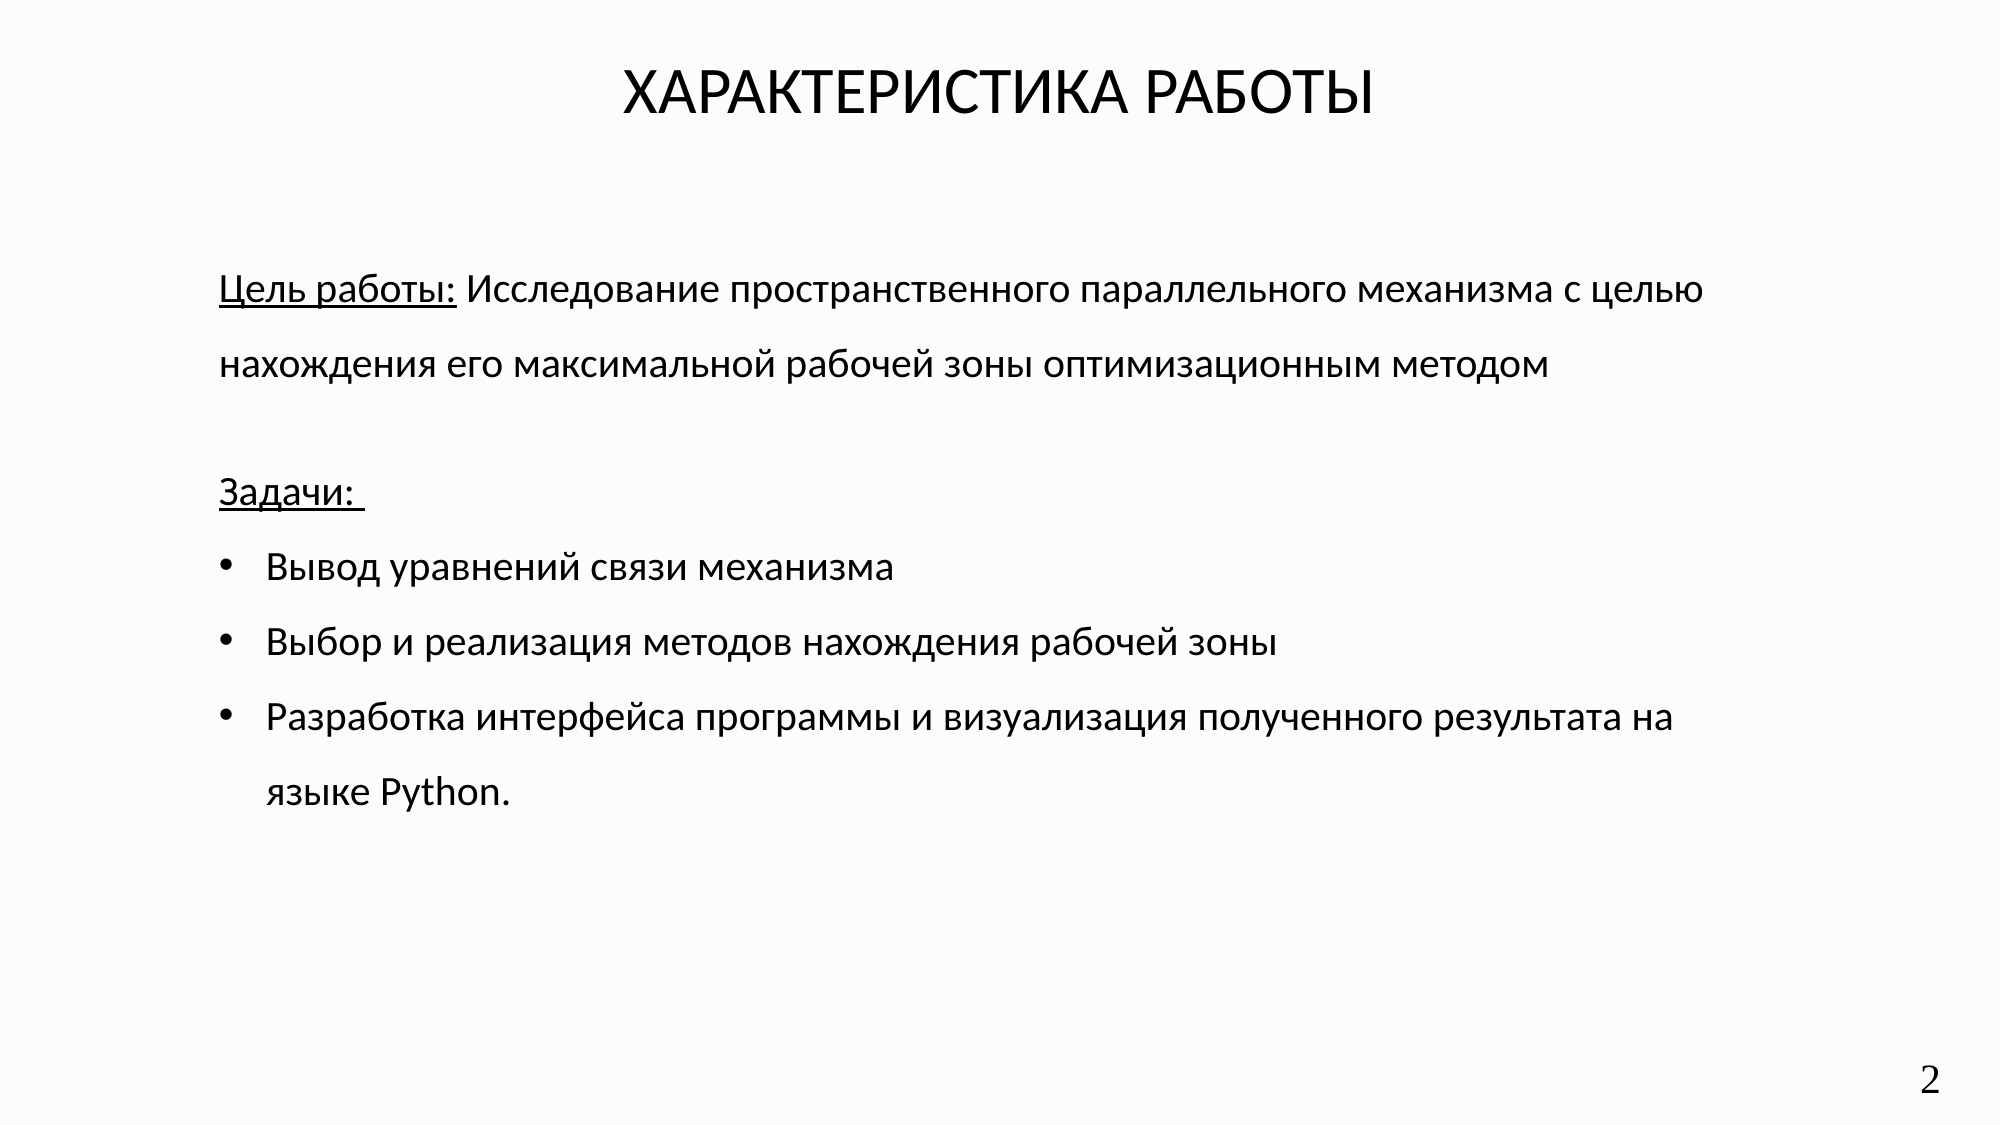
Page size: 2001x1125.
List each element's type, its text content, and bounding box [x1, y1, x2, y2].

text_box Задачи: Вывод уравнений связи механизма Выбор и реализация методов нахождения рабочей зоны Разработка интерфейса программы и визуализация полученного результата на языке Python. [204, 431, 1714, 822]
text_box Цель работы: Исследование пространственного параллельного механизма с целью нахождения его максимальной рабочей зоны оптимизационным методом [204, 228, 1861, 394]
text_box ХАРАКТЕРИСТИКА РАБОТЫ [0, 0, 2000, 185]
text_box [98, 184, 1902, 1045]
text_box 2 [1860, 1044, 2000, 1110]
